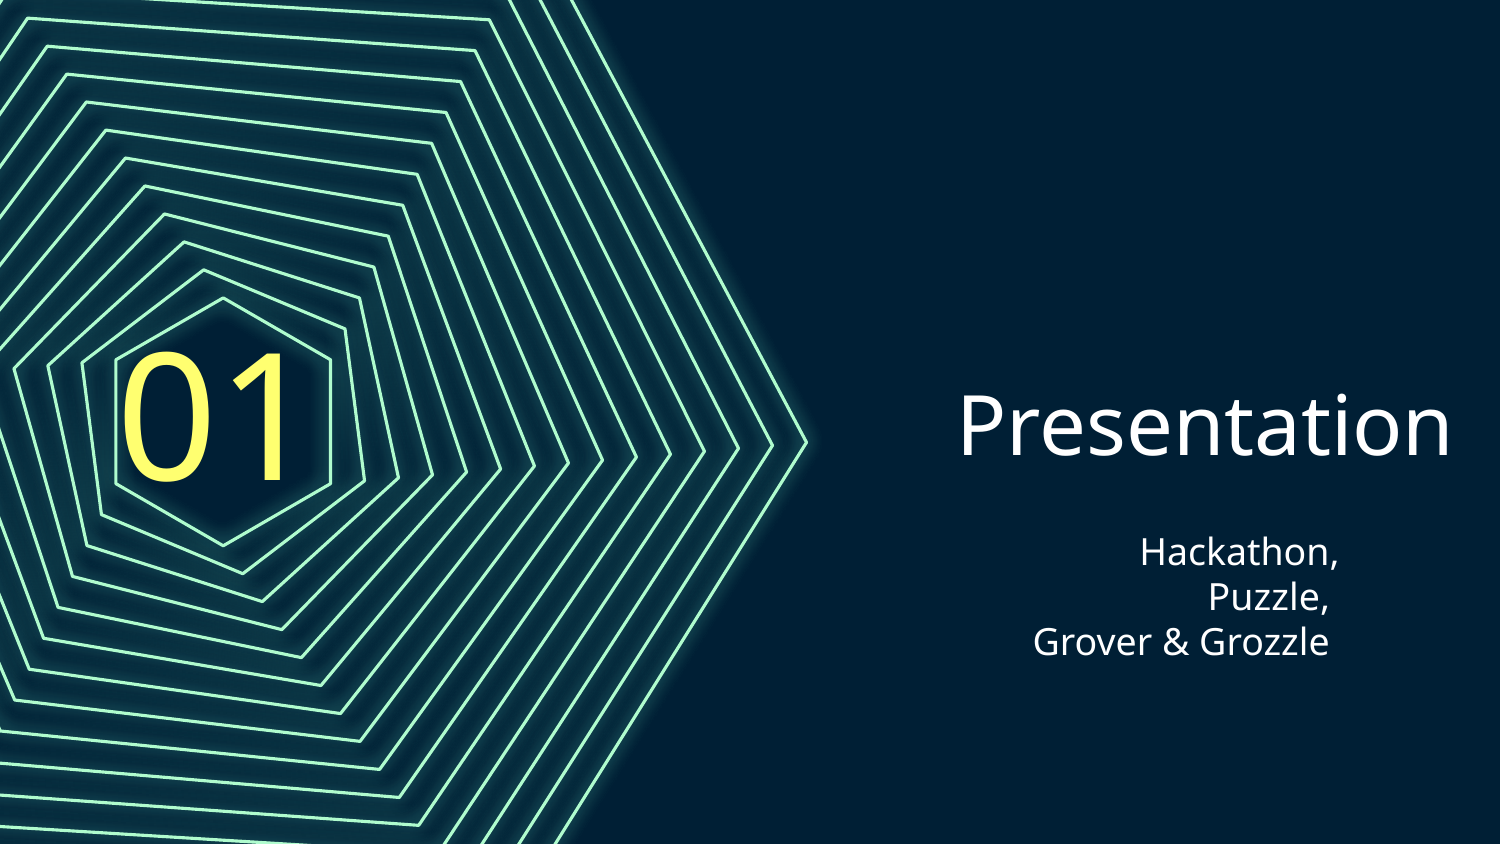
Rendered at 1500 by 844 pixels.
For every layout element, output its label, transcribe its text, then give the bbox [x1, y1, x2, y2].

subtitle Hackathon, Puzzle, Grover & Grozzle [900, 512, 1355, 632]
title 01 [85, 307, 350, 512]
title Presentation [941, 342, 1500, 501]
